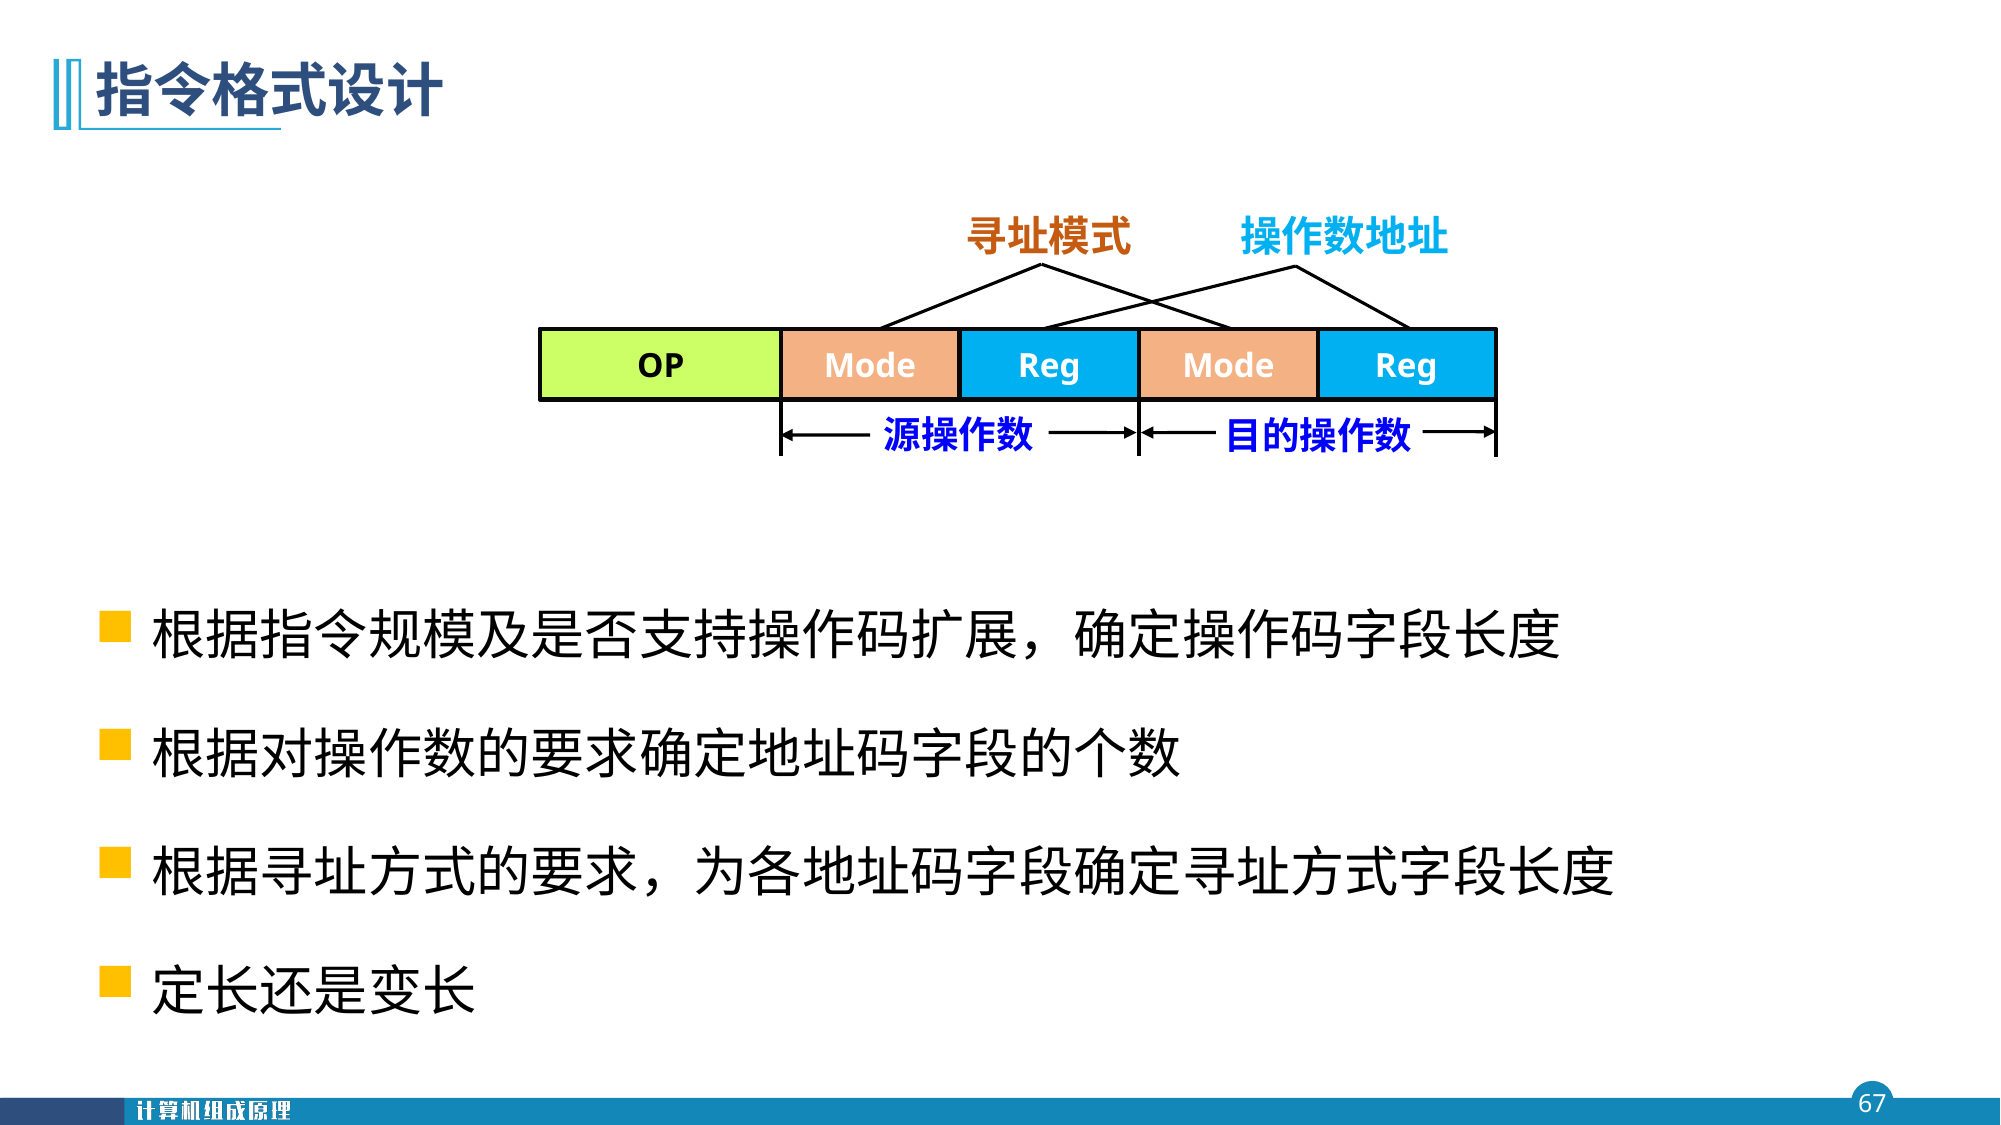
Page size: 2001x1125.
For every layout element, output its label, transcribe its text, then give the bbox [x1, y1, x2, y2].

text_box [879, 202, 1045, 328]
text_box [780, 403, 1137, 465]
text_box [1140, 404, 1497, 466]
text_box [780, 396, 1496, 458]
title 指令格式设计 [80, 42, 1805, 144]
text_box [539, 328, 1496, 400]
list 根据指令规模及是否支持操作码扩展，确定操作码字段长度 根据对操作数的要求确定地址码字段的个数 根据寻址方式的要求，为各地址码字段确定寻址方式字段长度 定长还是变长 [80, 560, 1805, 1056]
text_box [1045, 202, 1464, 328]
